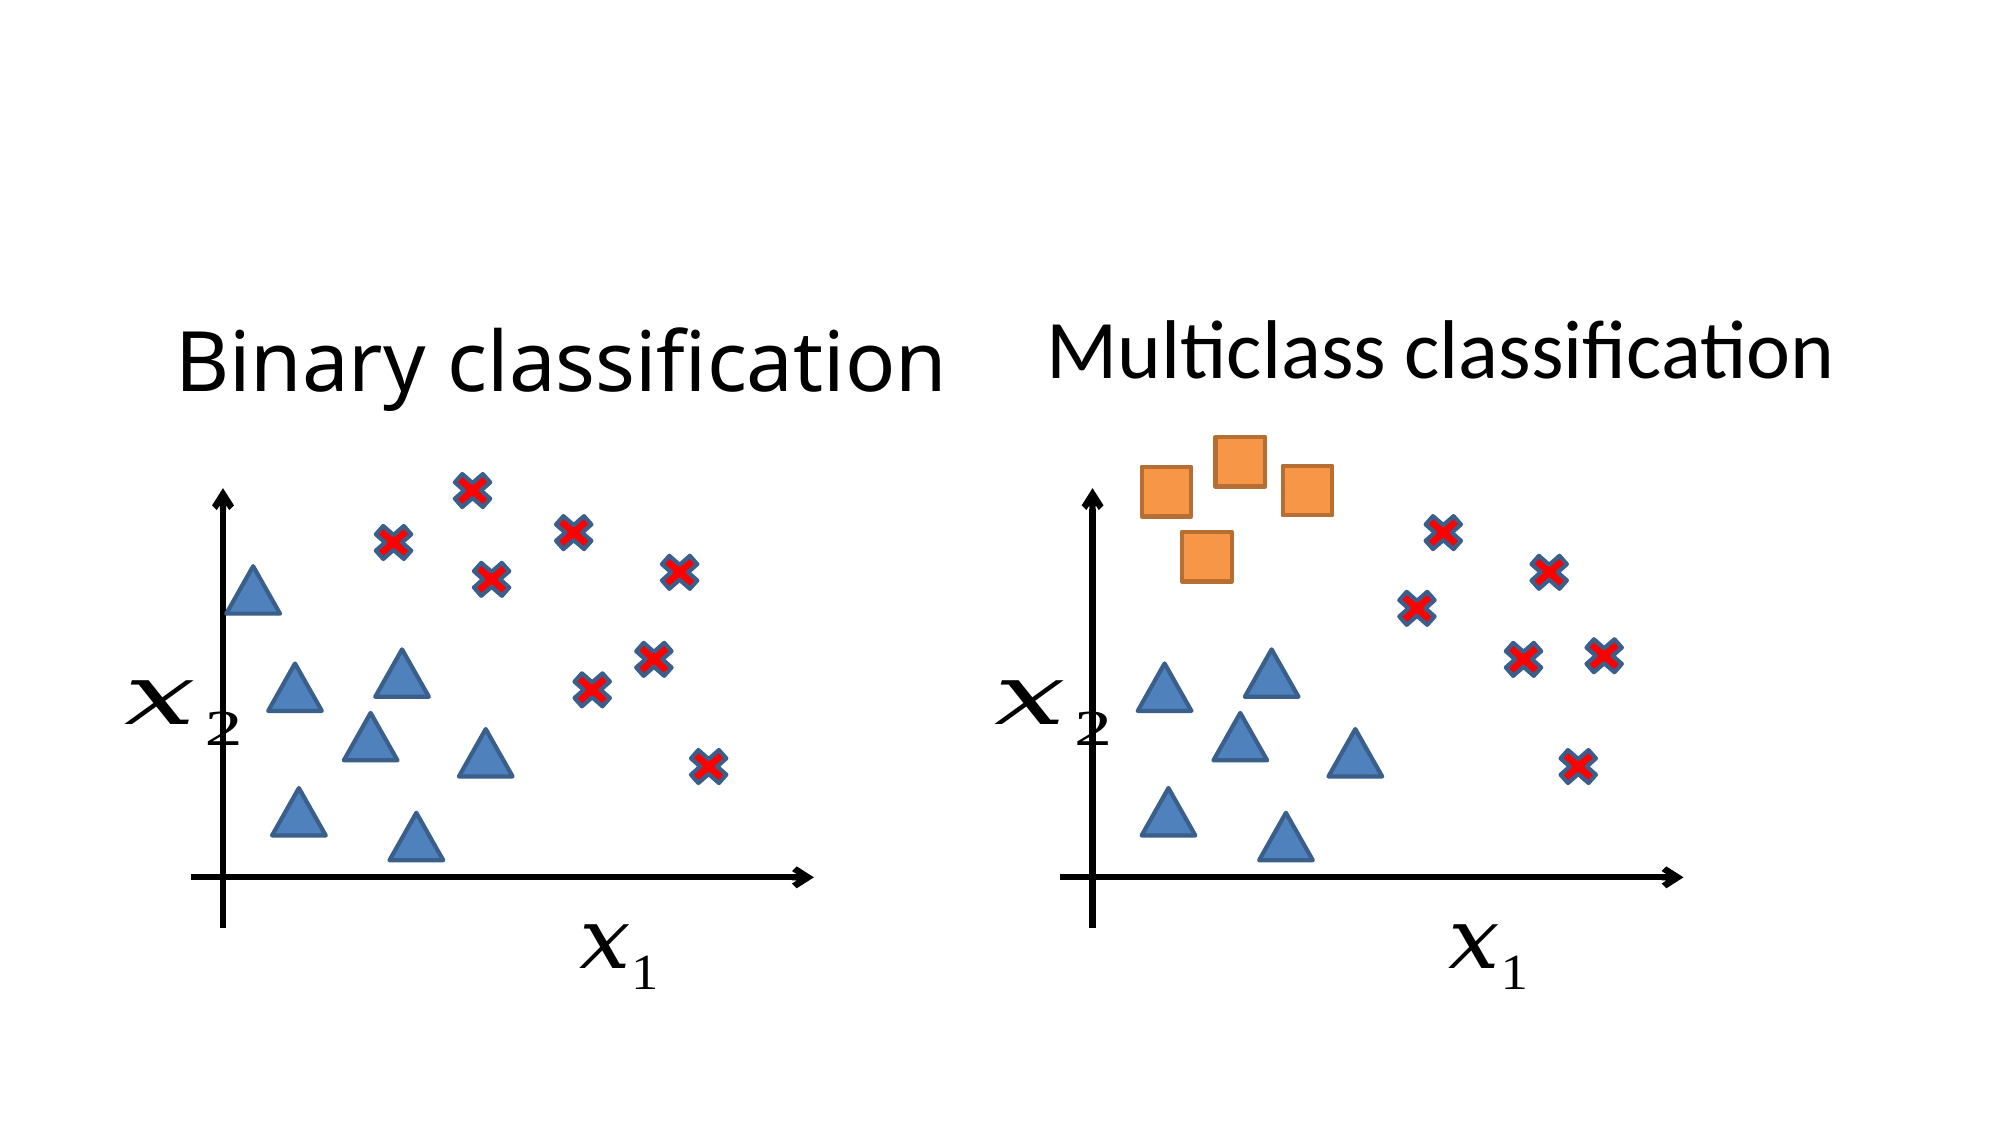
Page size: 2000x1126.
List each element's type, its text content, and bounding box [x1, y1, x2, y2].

text_box [1281, 464, 1334, 517]
text_box [1242, 647, 1301, 699]
text_box [1135, 661, 1194, 714]
text_box [1326, 726, 1385, 779]
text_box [116, 466, 815, 1001]
text_box [1529, 553, 1569, 591]
text_box Multiclass classification [1016, 299, 1865, 1014]
text_box [1558, 747, 1598, 786]
text_box [1584, 637, 1624, 675]
list Binary classification [137, 299, 986, 1014]
text_box [1139, 785, 1198, 838]
text_box [1423, 514, 1464, 552]
text_box [1180, 530, 1234, 584]
text_box [1140, 465, 1193, 519]
text_box [1503, 640, 1544, 678]
text_box [1257, 810, 1315, 863]
text_box [1213, 435, 1267, 489]
text_box [1211, 710, 1269, 763]
text_box [1397, 589, 1437, 627]
